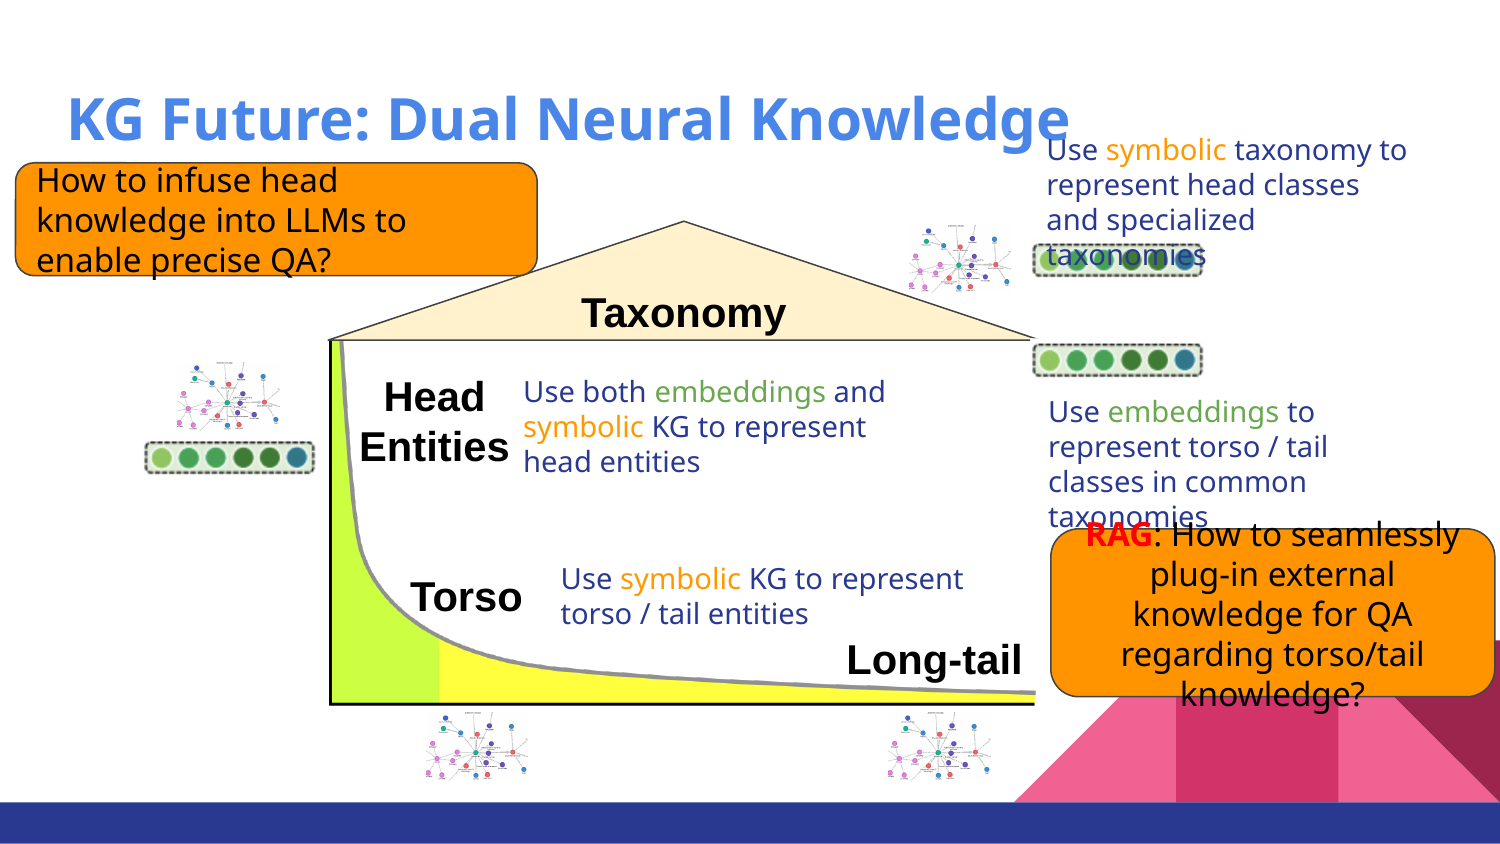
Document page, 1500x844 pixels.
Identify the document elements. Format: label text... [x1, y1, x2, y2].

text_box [908, 225, 1207, 293]
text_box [1030, 338, 1434, 516]
title KG Future: Dual Neural Knowledge [51, 67, 1500, 167]
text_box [425, 545, 1031, 781]
text_box RAG: How to seamlessly plug-in external knowledge for QA regarding torso/tail knowledge? [1077, 528, 1495, 697]
text_box How to infuse head knowledge into LLMs to enable precise QA? [15, 162, 538, 276]
text_box Use symbolic taxonomy to represent head classes and specialized taxonomies [1031, 116, 1432, 287]
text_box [296, 220, 1073, 715]
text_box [142, 357, 909, 495]
